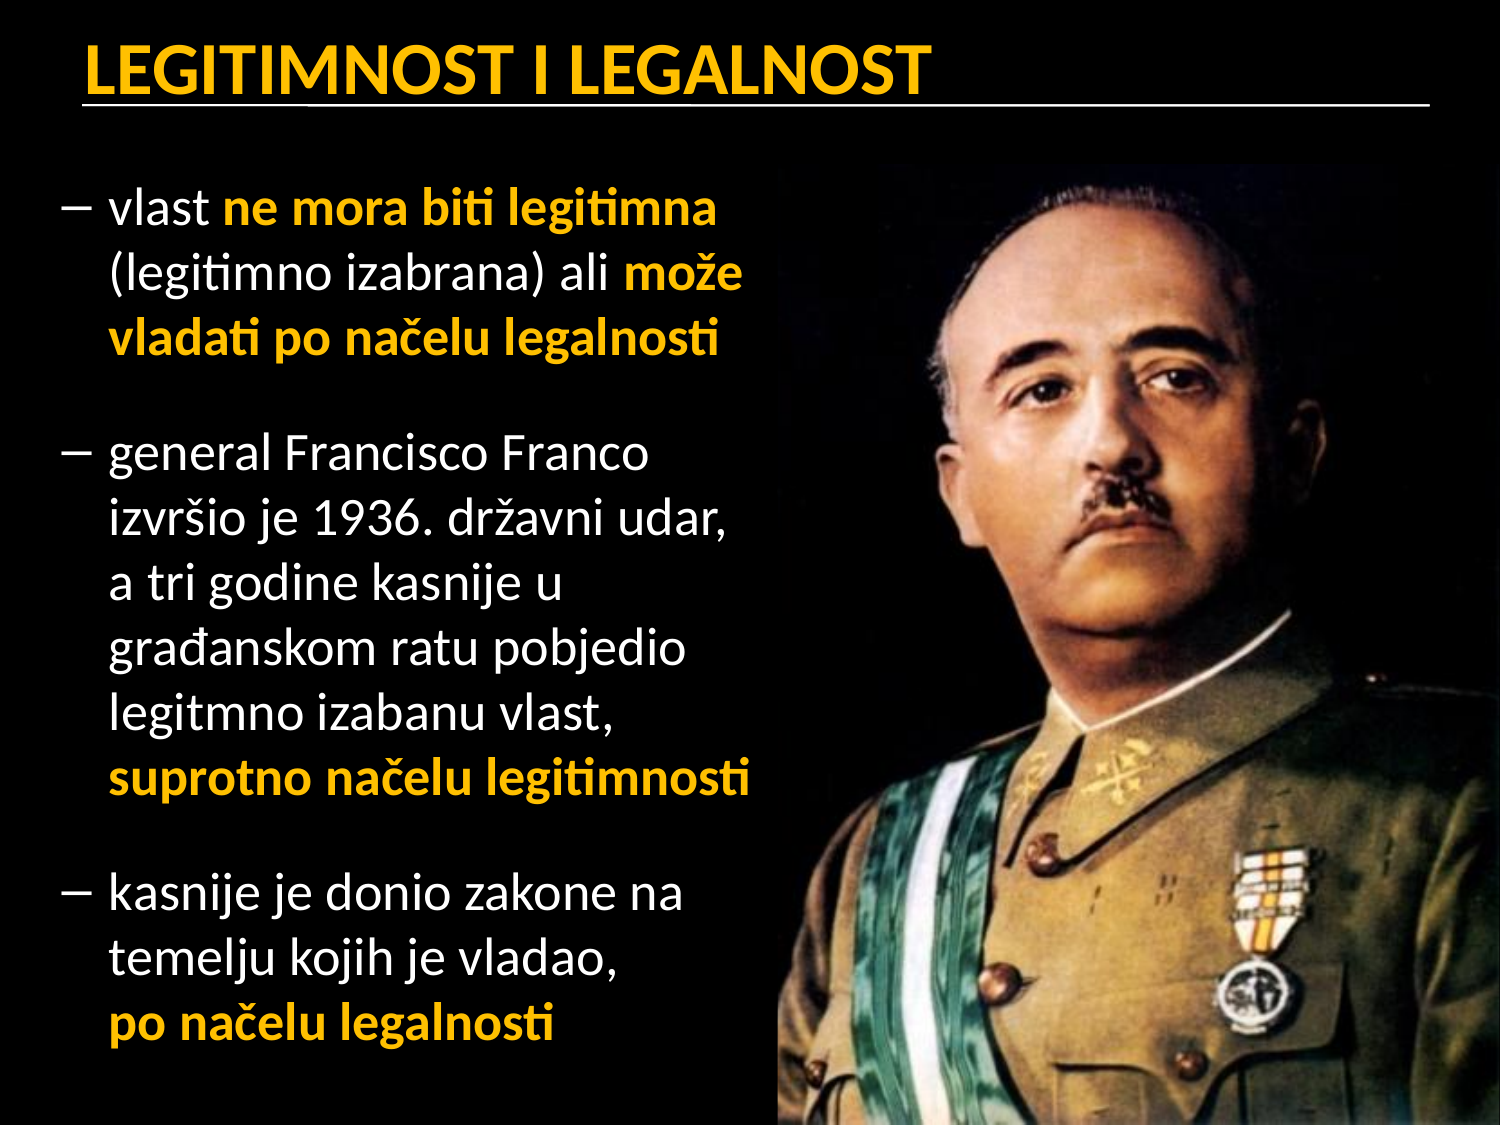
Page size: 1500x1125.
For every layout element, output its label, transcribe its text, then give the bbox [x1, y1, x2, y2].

title LEGITIMNOST I LEGALNOST [70, 11, 1500, 106]
text_box vlast ne mora biti legitimna (legitimno izabrana) ali može vladati po načelu legalnosti general Francisco Franco izvršio je 1936. državni udar, a tri godine kasnije u građanskom ratu pobjedio legitmno izabanu vlast, suprotno načelu legitimnosti kasnije je donio zakone na temelju kojih je vladao, po načelu legalnosti [46, 164, 774, 1055]
picture [777, 163, 1500, 1125]
